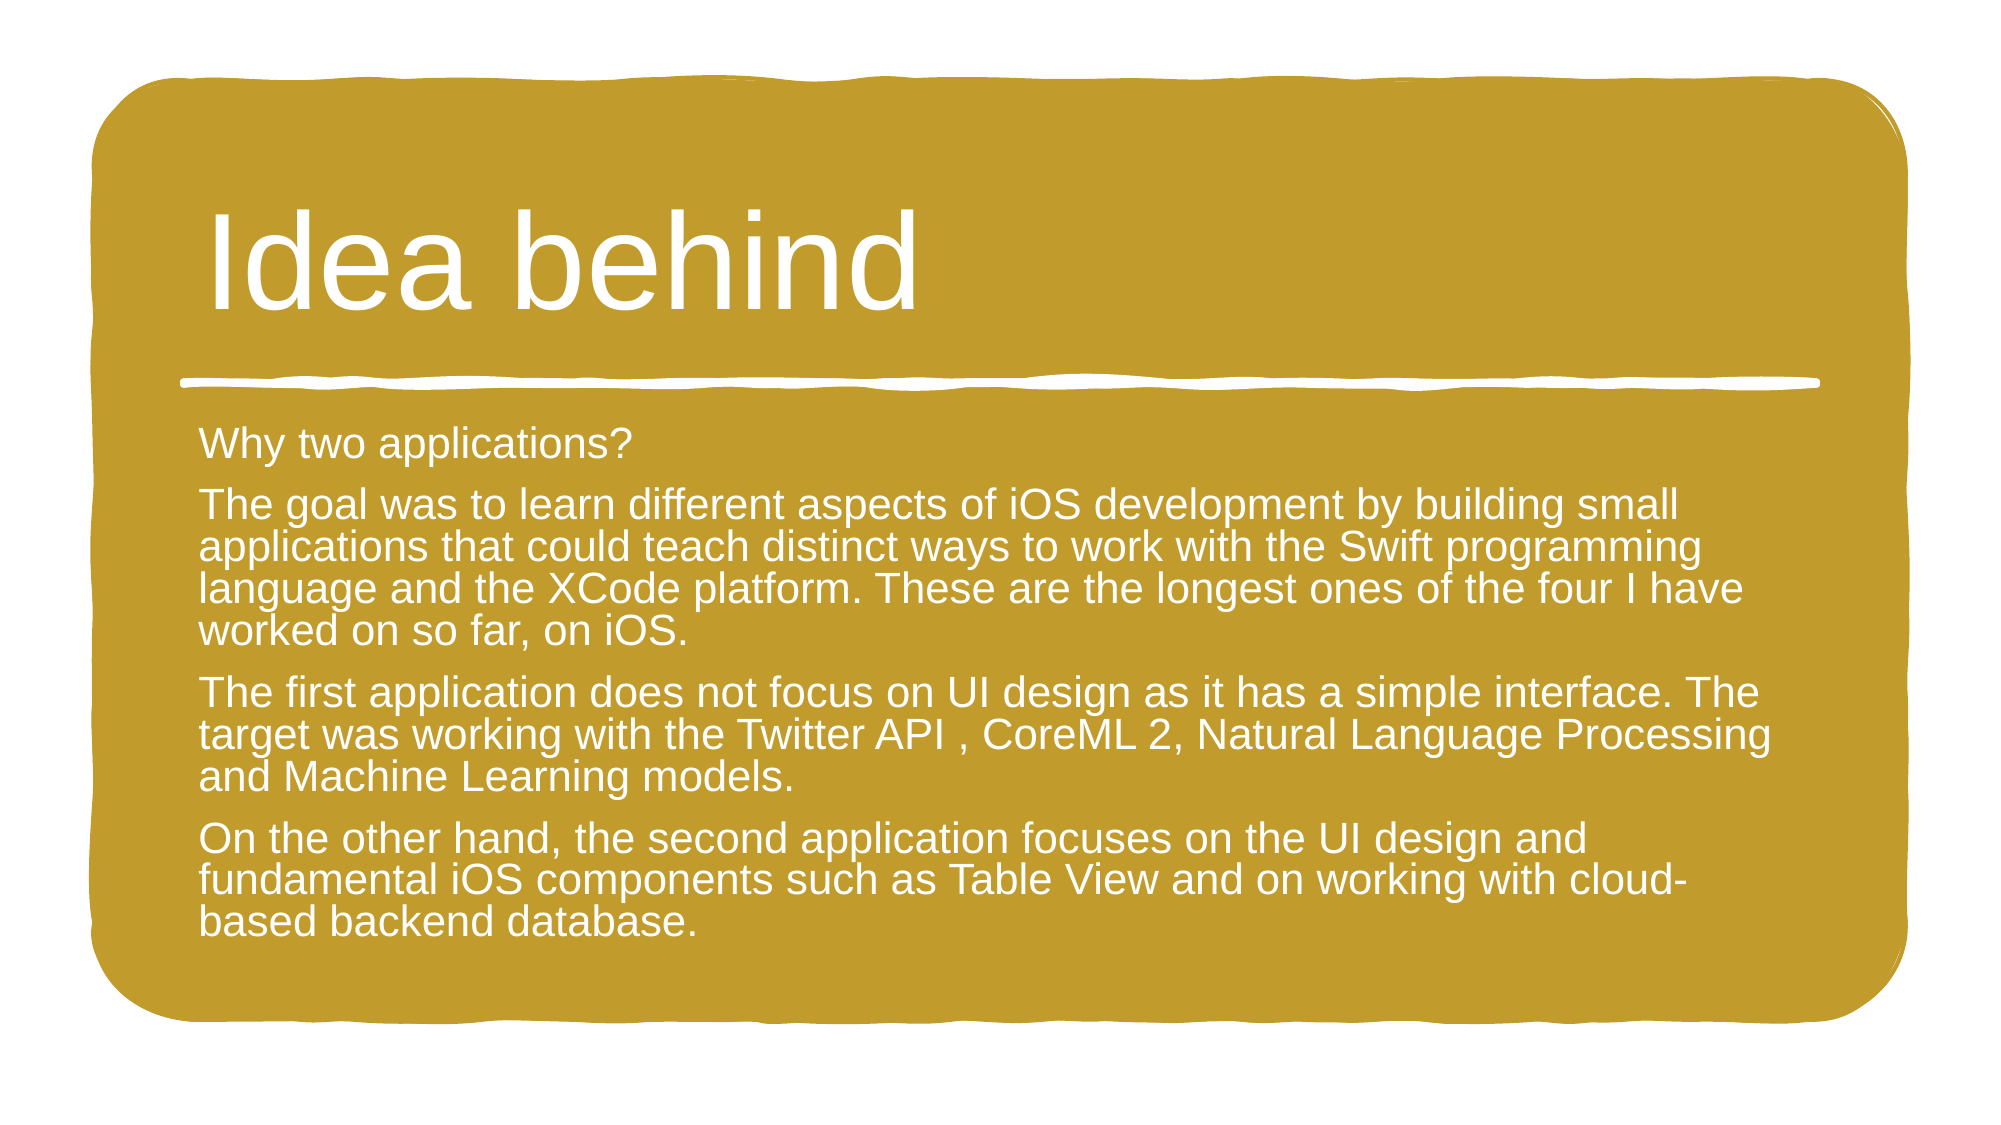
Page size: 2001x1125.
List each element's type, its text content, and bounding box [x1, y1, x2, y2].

list Why two applications? The goal was to learn different aspects of iOS development by building small applications that could teach distinct ways to work with the Swift programming language and the XCode platform. These are the longest ones of the four I have worked on so far, on iOS. The first application does not focus on UI design as it has a simple interface. The target was working with the Twitter API , CoreML 2, Natural Language Processing and Machine Learning models. On the other hand, the second application focuses on the UI design and fundamental iOS components such as Table View and on working with cloud-based backend database. [183, 417, 1806, 957]
title Idea behind [188, 145, 1812, 364]
text_box [0, 0, 2000, 1125]
text_box [183, 376, 1817, 388]
text_box [91, 77, 1909, 1023]
